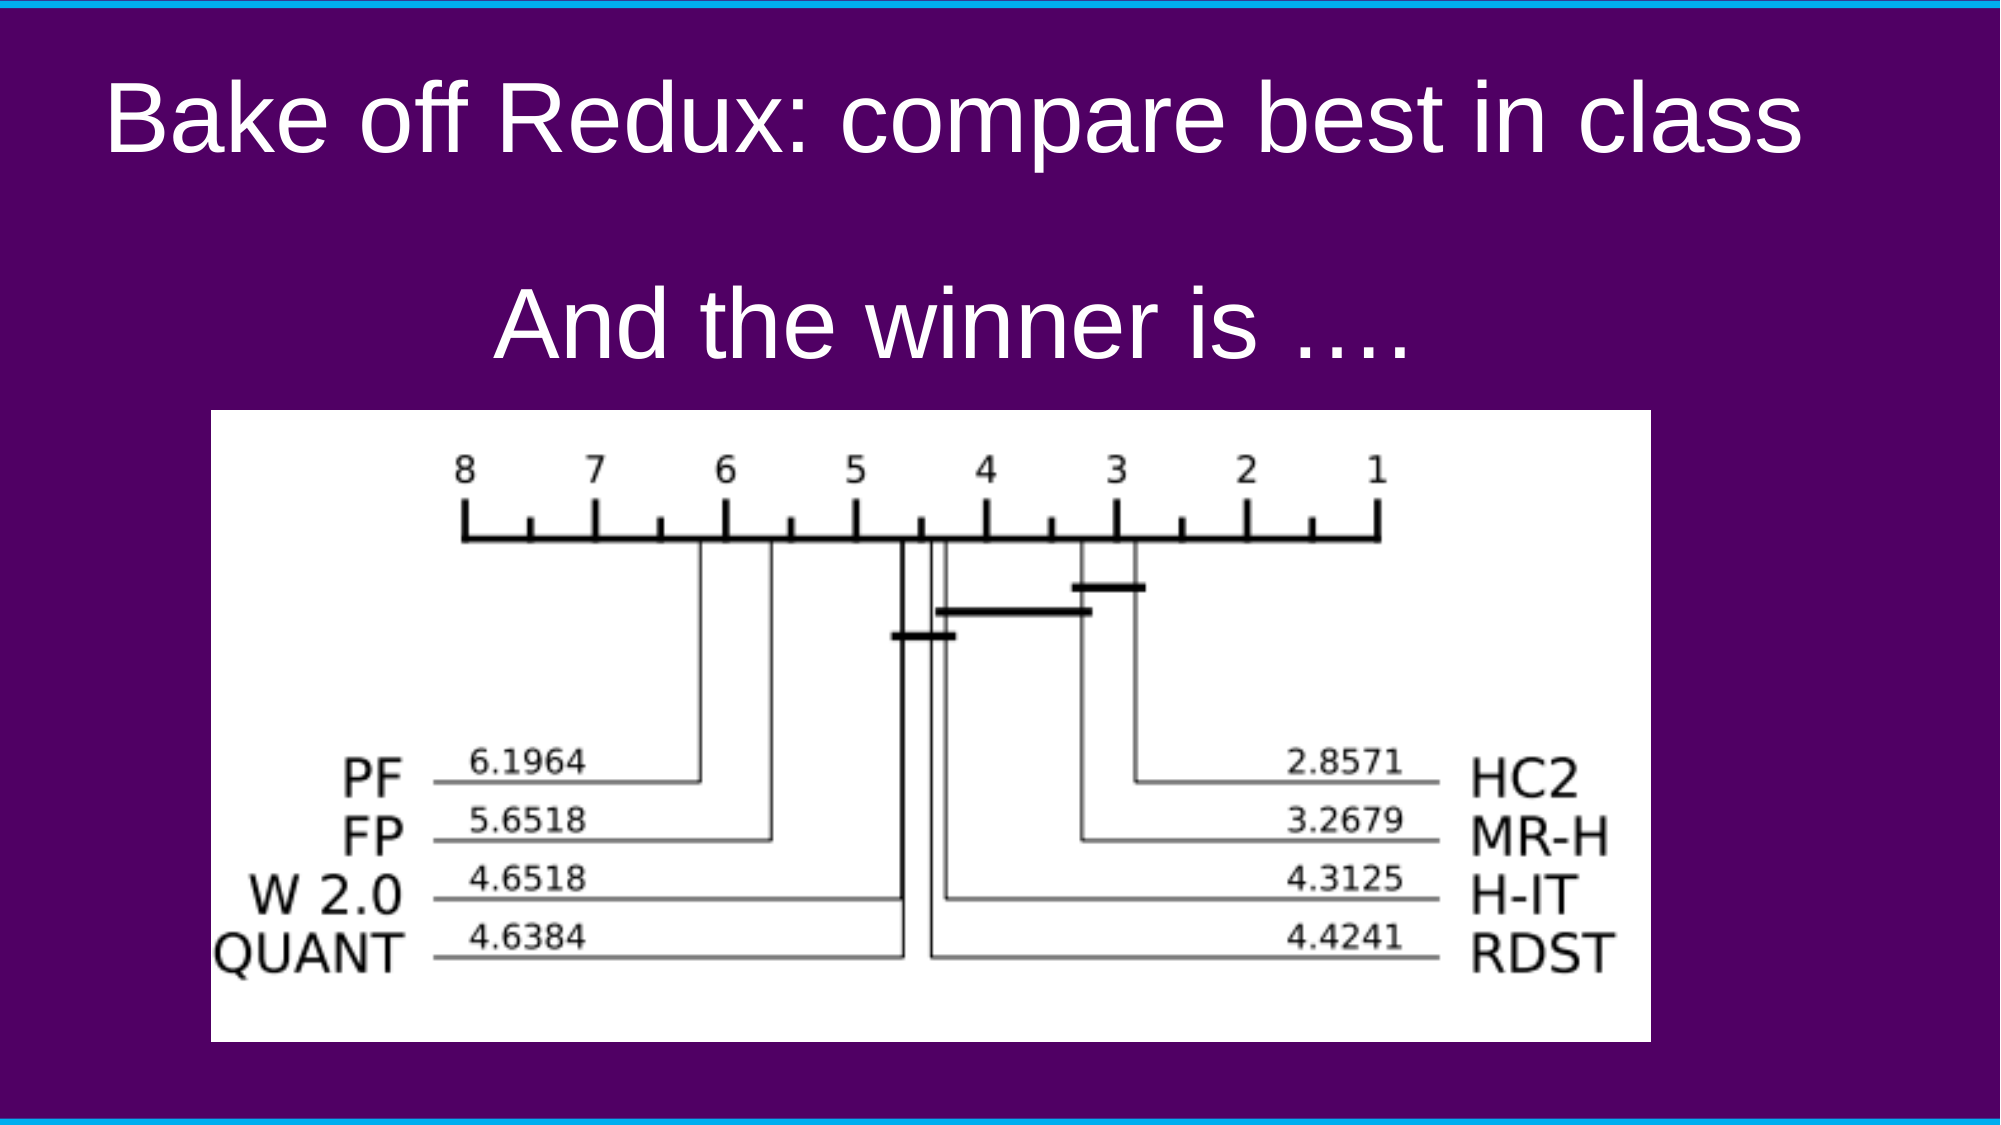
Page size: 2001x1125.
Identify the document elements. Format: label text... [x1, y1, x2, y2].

title Bake off Redux: compare best in class [22, 20, 1887, 205]
text_box And the winner is …. [22, 226, 1887, 411]
picture [210, 410, 1652, 1043]
